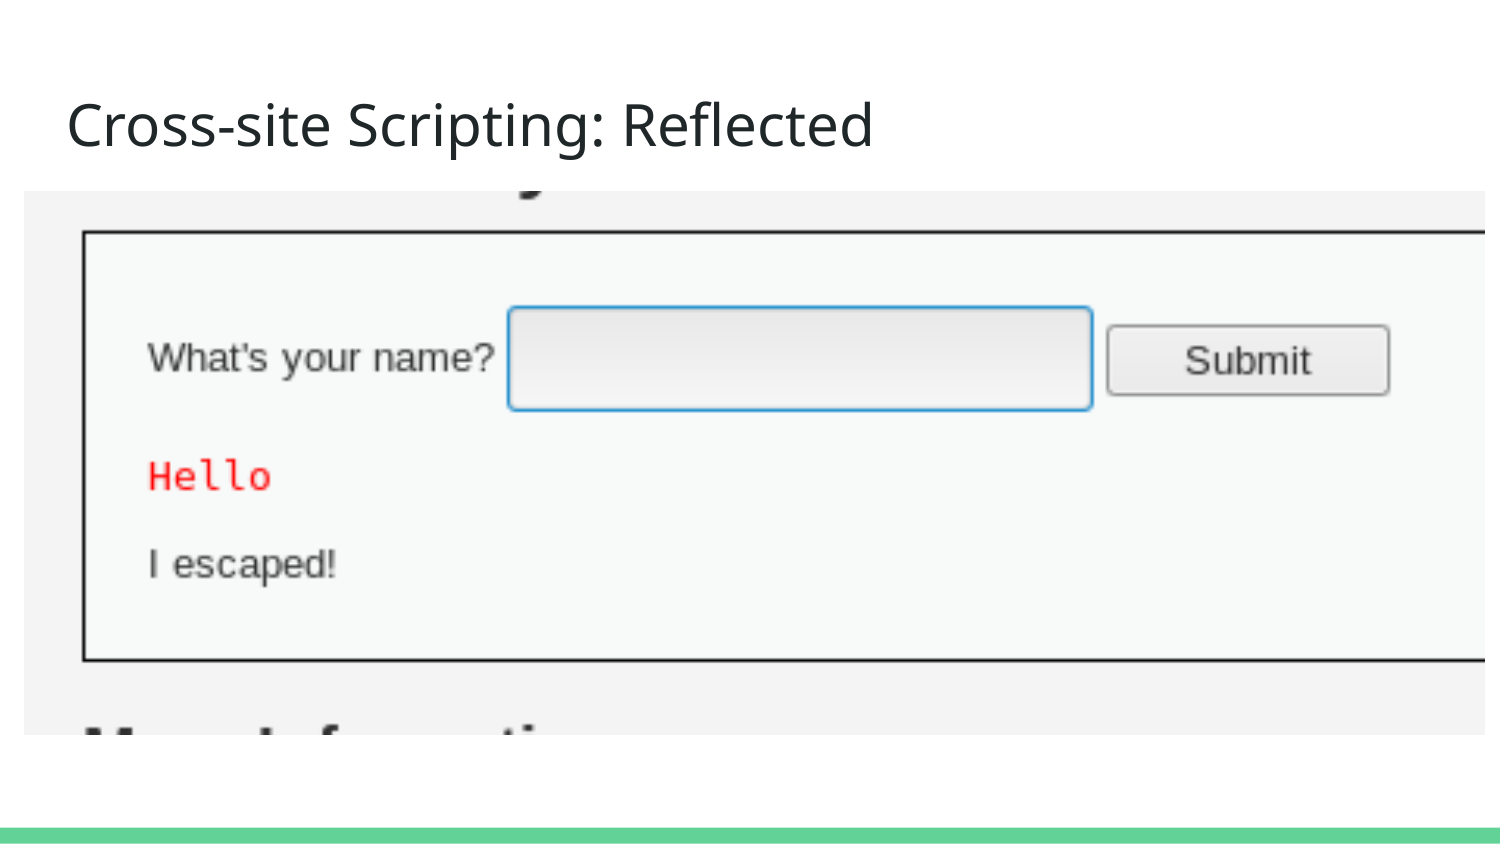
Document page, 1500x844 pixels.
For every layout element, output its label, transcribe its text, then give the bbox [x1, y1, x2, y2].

picture [24, 191, 1485, 735]
title Cross-site Scripting: Reflected [51, 72, 1449, 167]
